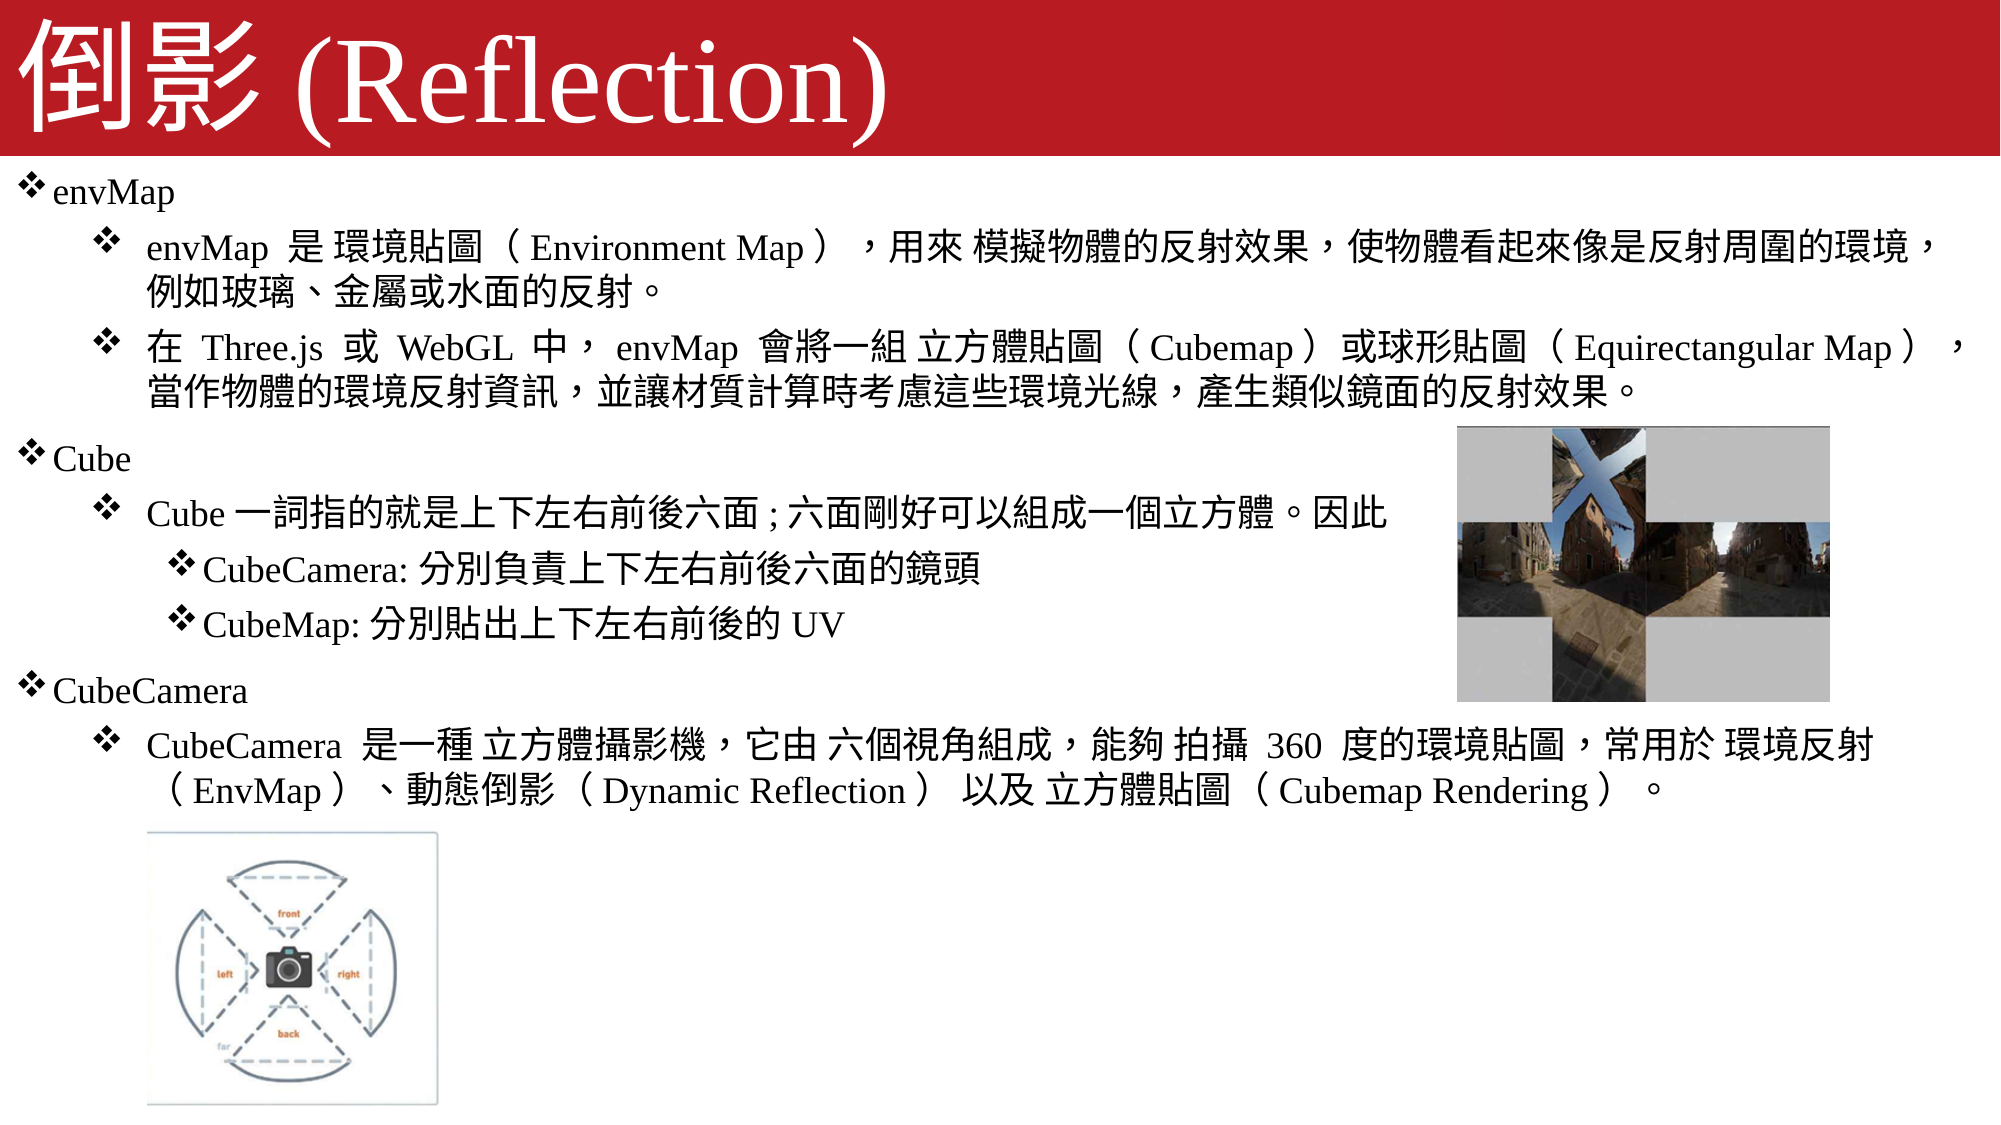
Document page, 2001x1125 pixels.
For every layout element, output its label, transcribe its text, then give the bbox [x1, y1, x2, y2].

picture [147, 821, 440, 1106]
title 倒影(Reflection) [1, 0, 1727, 156]
list envMap envMap 是 環境貼圖（Environment Map），用來 模擬物體的反射效果，使物體看起來像是反射周圍的環境，例如玻璃、金屬或水面的反射。 在 Three.js 或 WebGL 中，envMap 會將一組 立方體貼圖（Cubemap）或球形貼圖（Equirectangular Map），當作物體的環境反射資訊，並讓材質計算時考慮這些環境光線，產生類似鏡面的反射效果。 Cube Cube一詞指的就是上下左右前後六面;六面剛好可以組成一個立方體。因此 CubeCamera:分別負責上下左右前後六面的鏡頭 CubeMap:分別貼出上下左右前後的UV CubeCamera CubeCamera 是一種 立方體攝影機，它由 六個視角組成，能夠 拍攝 360 度的環境貼圖，常用於 環境反射（EnvMap）、動態倒影（Dynamic Reflection） 以及 立方體貼圖（Cubemap Rendering）。 [0, 159, 1988, 1108]
picture [1457, 423, 1830, 702]
